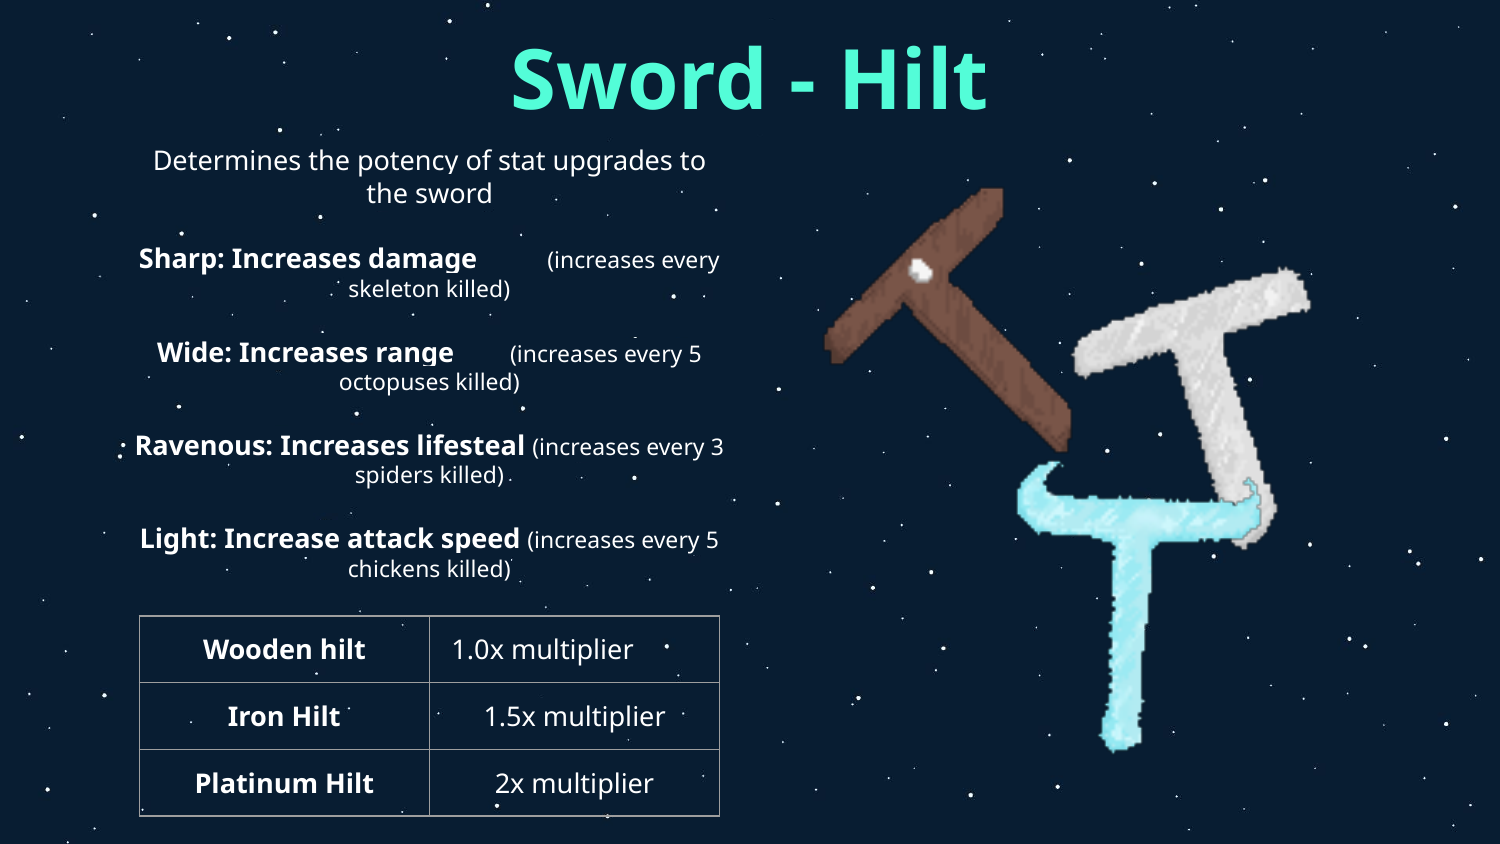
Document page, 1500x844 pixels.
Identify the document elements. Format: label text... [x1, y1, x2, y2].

table_header Wooden hilt [140, 617, 429, 682]
table_header 1.0x multiplier [430, 617, 719, 682]
table_cell 1.5x multiplier [430, 683, 719, 749]
picture [0, 0, 1500, 844]
table_cell 2x multiplier [430, 750, 719, 815]
subtitle Determines the potency of stat upgrades to the sword Sharp: Increases damage (increases every skeleton killed) Wide: Increases range (increases every 5 octopuses killed) Ravenous: Increases lifesteal (increases every 3 spiders killed) Light: Increase attack speed (increases every 5 chickens killed) [114, 128, 745, 730]
title Sword - Hilt [118, 11, 1382, 106]
table_cell Iron Hilt [140, 683, 429, 749]
table_cell Platinum Hilt [140, 750, 429, 815]
